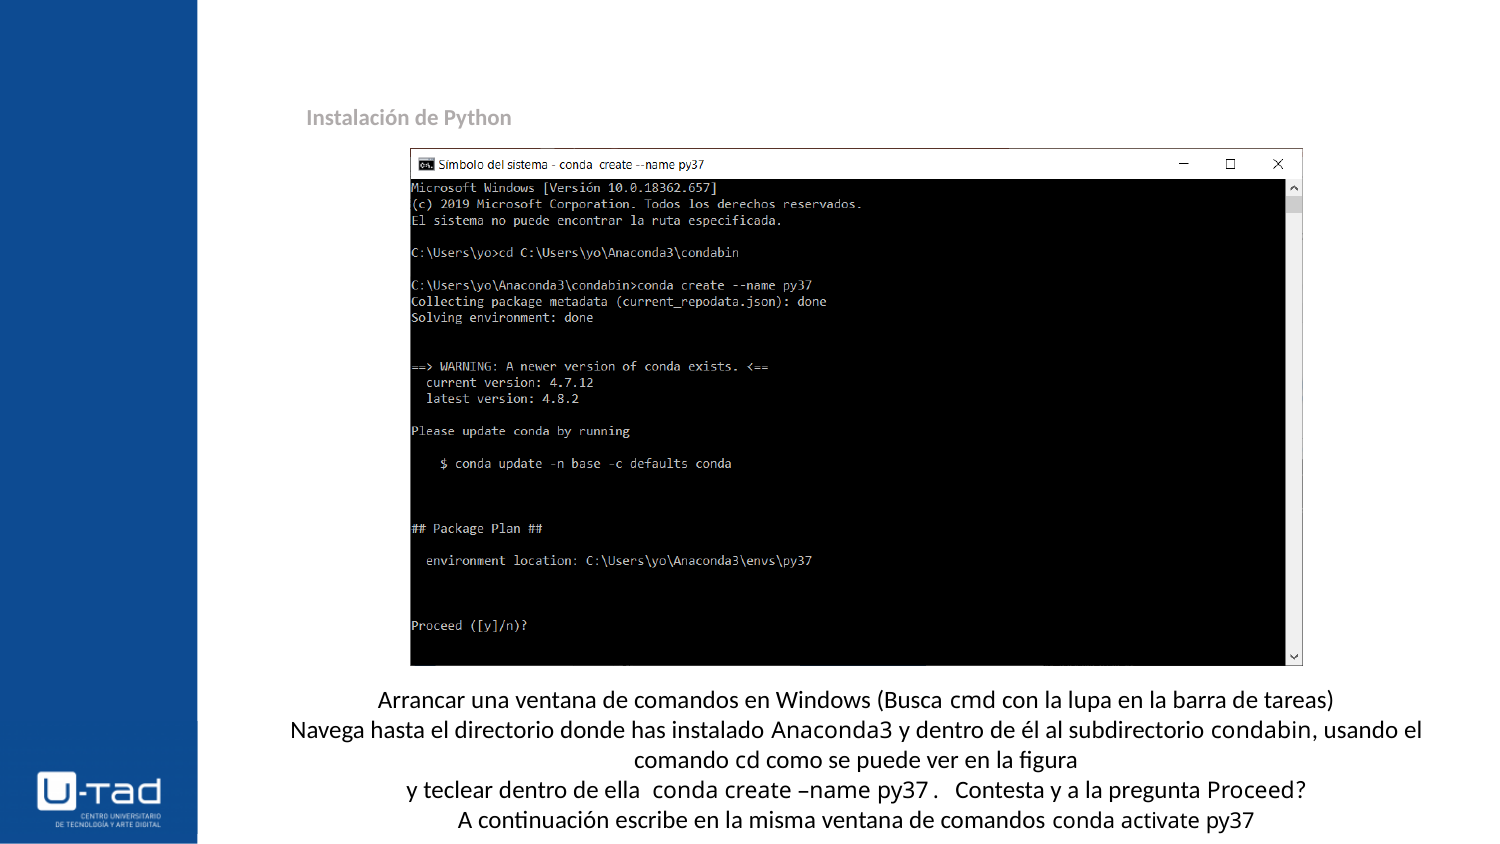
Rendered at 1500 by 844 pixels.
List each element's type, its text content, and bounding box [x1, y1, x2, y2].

picture [410, 148, 1303, 666]
text_box Arrancar una ventana de comandos en Windows (Busca cmd con la lupa en la barra de tareas) Navega hasta el directorio donde has instalado Anaconda3 y dentro de él al subdirectorio condabin, usando el comando cd como se puede ver en la figura y teclear dentro de ella conda create –name py37. Contesta y a la pregunta Proceed? A continuación escribe en la misma ventana de comandos conda activate py37 [249, 676, 1464, 844]
picture [0, 721, 198, 834]
title Instalación de Python [291, 37, 1500, 138]
